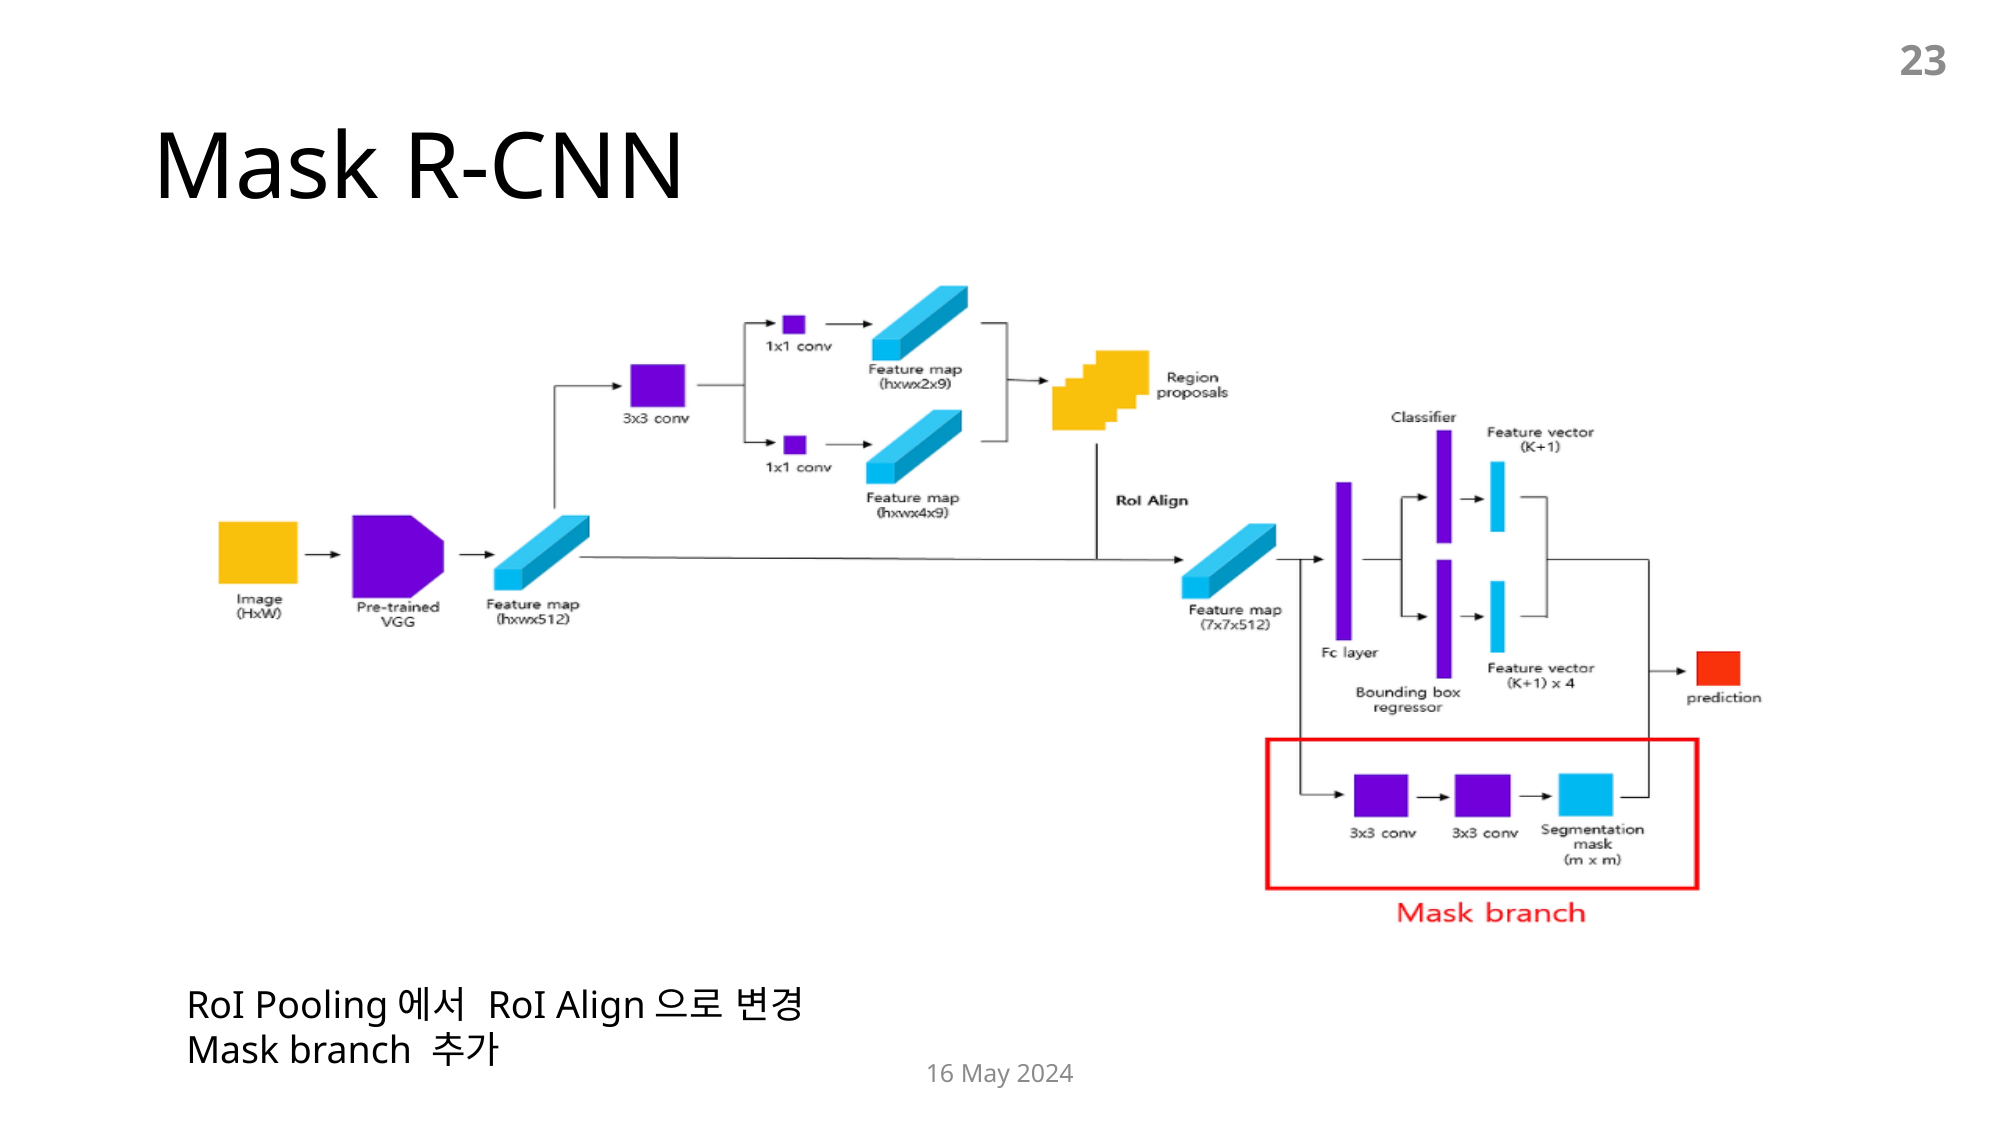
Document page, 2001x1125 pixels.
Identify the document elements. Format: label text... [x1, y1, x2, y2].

text_box Mask R-CNN [137, 59, 1863, 278]
text_box 23 [1512, 28, 1963, 89]
text_box RoI Pooling에서 RoI Align으로 변경 Mask branch 추가 [171, 973, 1231, 1124]
text_box 16 May 2024 [662, 1042, 1338, 1103]
picture [116, 246, 1847, 945]
